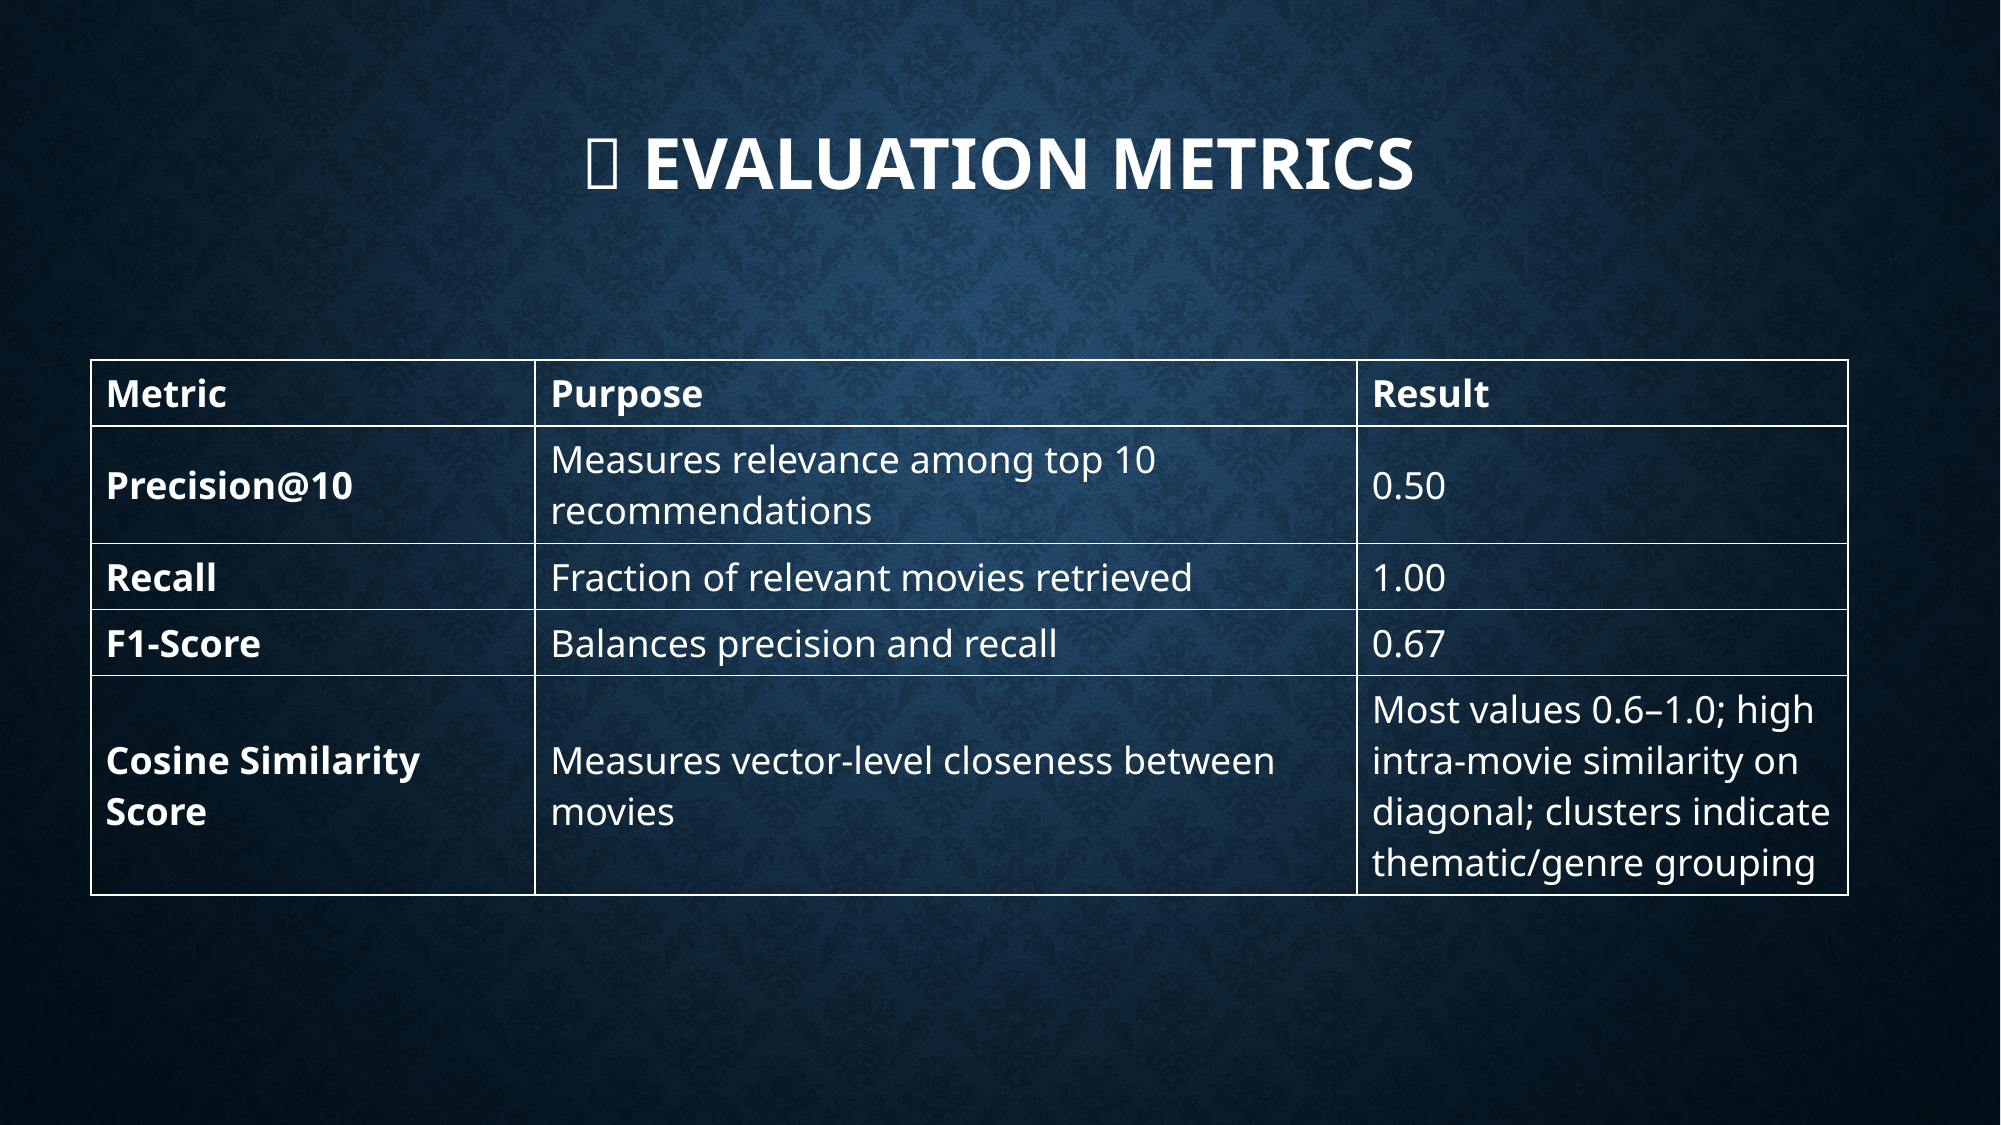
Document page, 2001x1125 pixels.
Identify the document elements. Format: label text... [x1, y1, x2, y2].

table_cell Most values 0.6–1.0; high intra-movie similarity on diagonal; clusters indicate thematic/genre grouping [1358, 676, 1847, 894]
table_cell F1-Score [92, 610, 534, 675]
table_cell 0.67 [1358, 610, 1847, 675]
table_cell Precision@10 [92, 427, 534, 543]
table_cell Recall [92, 544, 534, 609]
table_cell 0.50 [1358, 427, 1847, 543]
table_cell Balances precision and recall [536, 610, 1356, 675]
table_header Result [1358, 361, 1847, 425]
table_cell Cosine Similarity Score [92, 676, 534, 894]
table_cell Fraction of relevant movies retrieved [536, 544, 1356, 609]
table_cell Measures vector-level closeness between movies [536, 676, 1356, 894]
table_cell 1.00 [1358, 544, 1847, 609]
title 🎯 Evaluation Metrics [149, 99, 1849, 318]
table_header Purpose [536, 361, 1356, 425]
table_cell Measures relevance among top 10 recommendations [536, 427, 1356, 543]
table_header Metric [92, 361, 534, 425]
